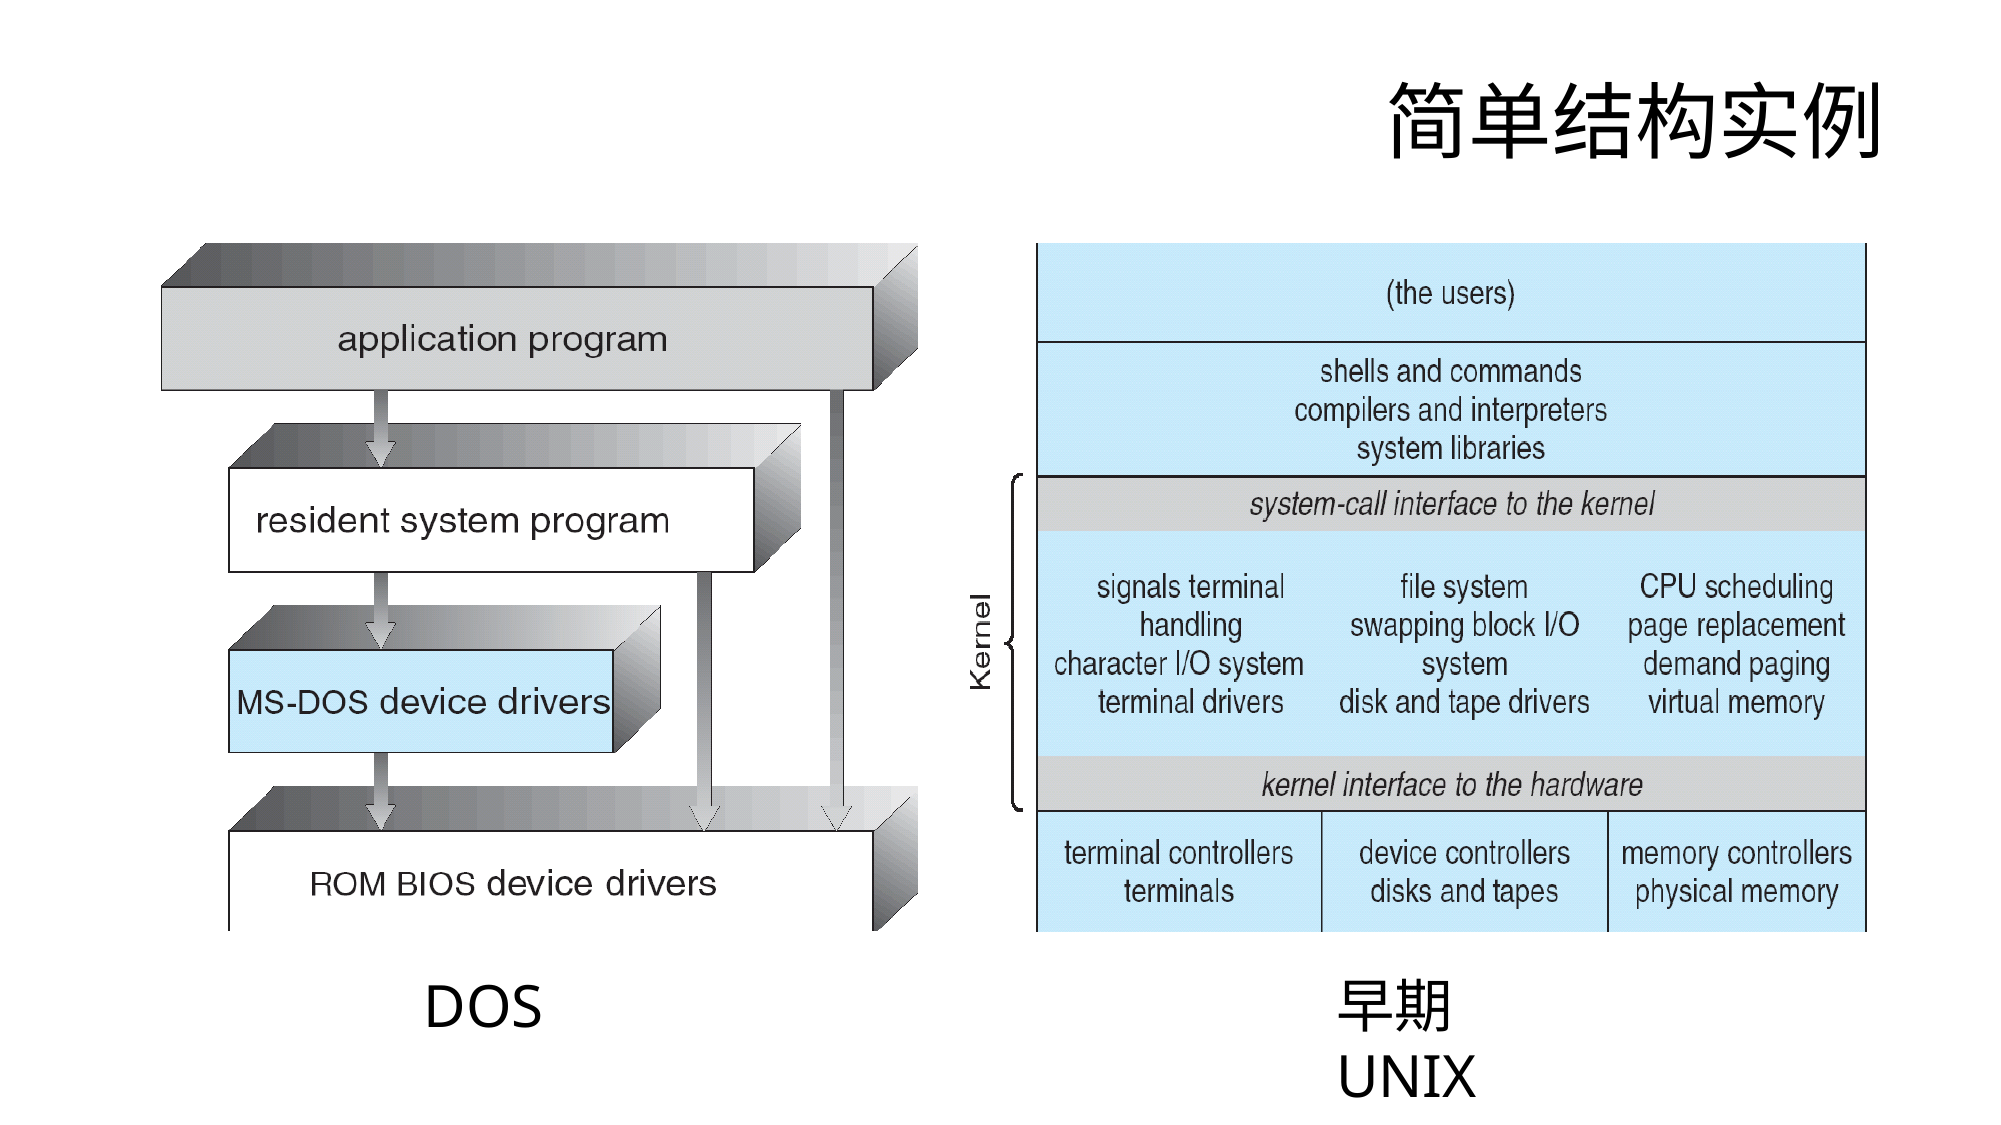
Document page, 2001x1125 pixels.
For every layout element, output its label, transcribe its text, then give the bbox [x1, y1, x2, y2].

text_box DOS [409, 961, 559, 1047]
text_box 早期UNIX [1321, 961, 1615, 1117]
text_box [161, 243, 1867, 932]
title 简单结构实例 [99, 44, 1901, 195]
